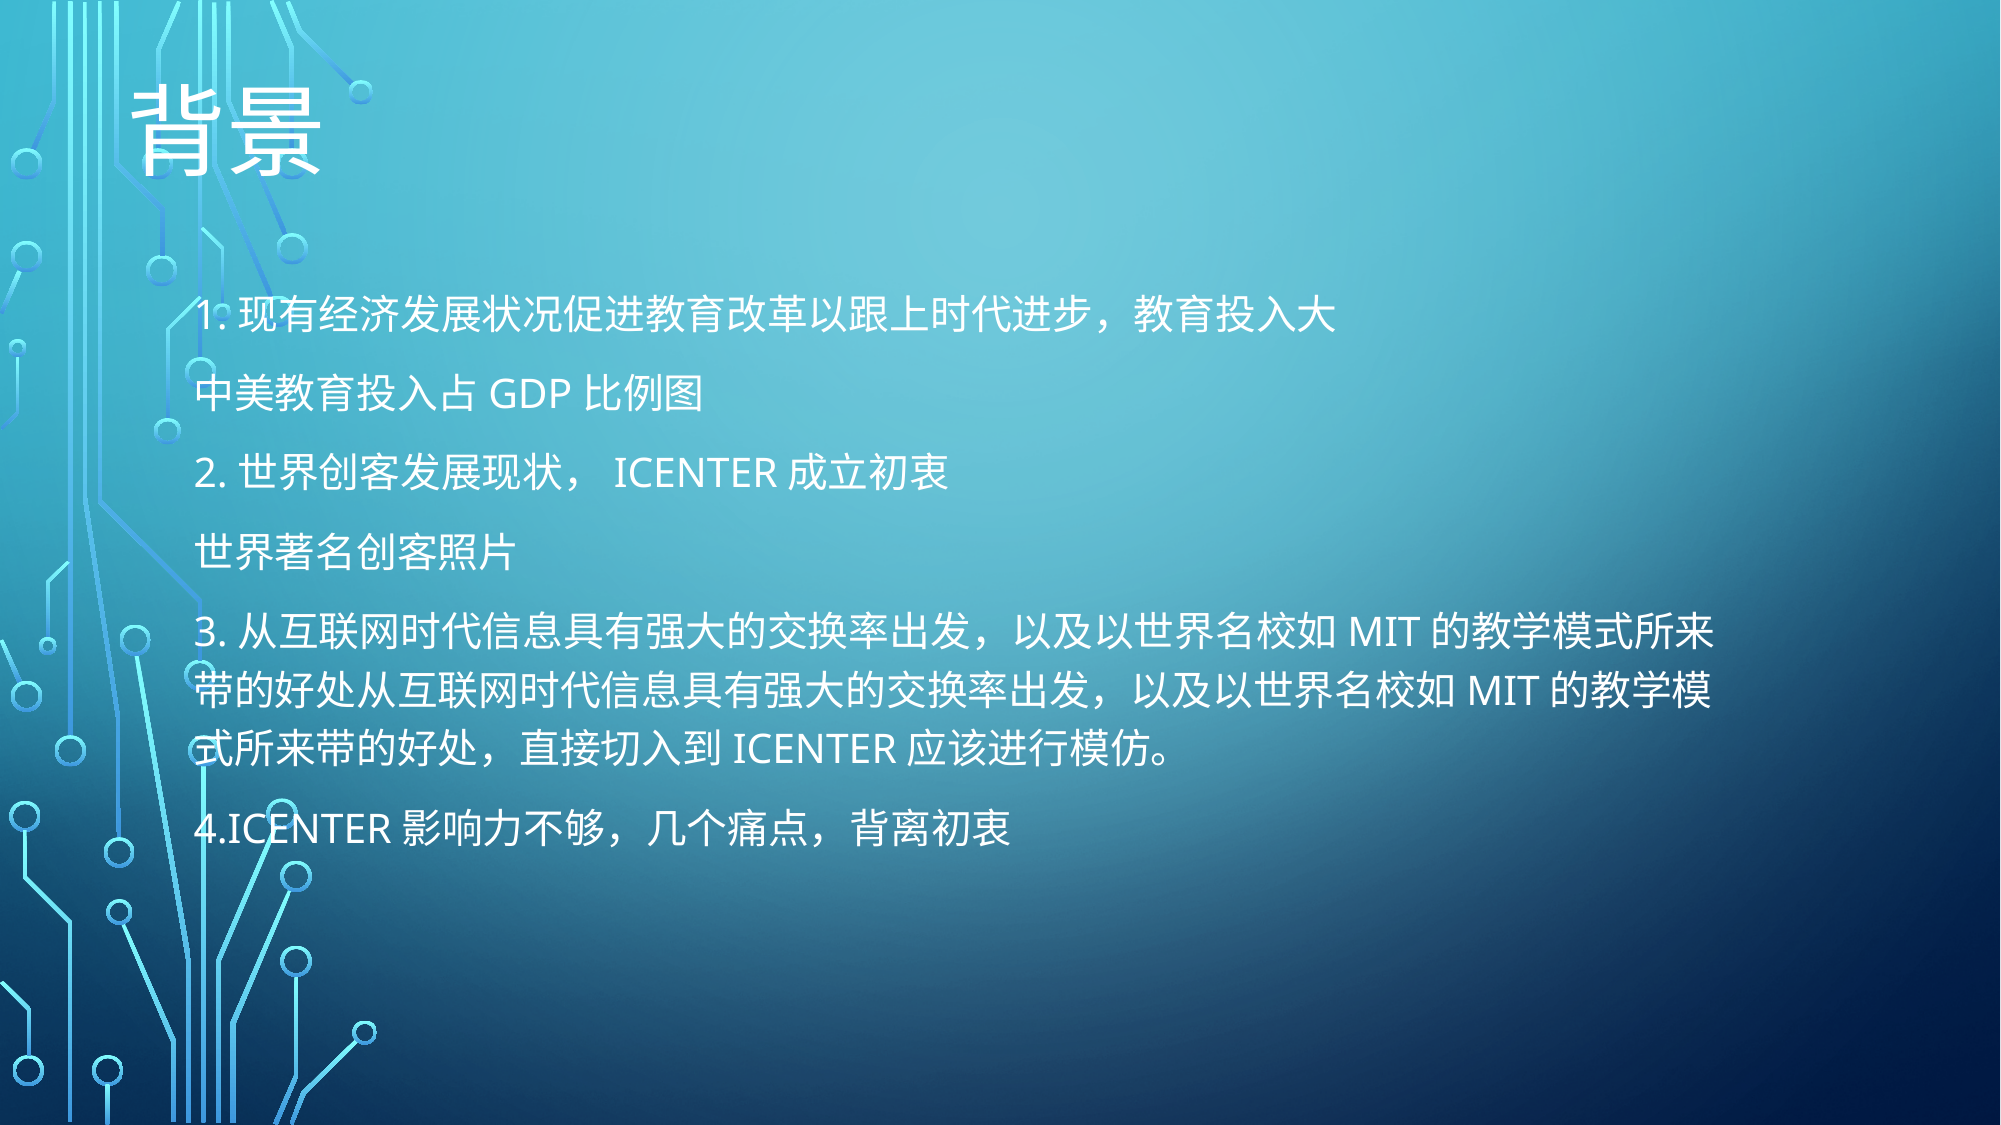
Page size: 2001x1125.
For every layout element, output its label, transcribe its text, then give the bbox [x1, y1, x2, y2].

subtitle 1.现有经济发展状况促进教育改革以跟上时代进步，教育投入大 中美教育投入占GDP比例图 2.世界创客发展现状，Icenter成立初衷 世界著名创客照片 3.从互联网时代信息具有强大的交换率出发，以及以世界名校如MIT的教学模式所来带的好处从互联网时代信息具有强大的交换率出发，以及以世界名校如MIT的教学模式所来带的好处，直接切入到IcentEr应该进行模仿。 4.Icenter影响力不够，几个痛点，背离初衷 [178, 271, 1750, 863]
title 背景 [111, 58, 1554, 199]
